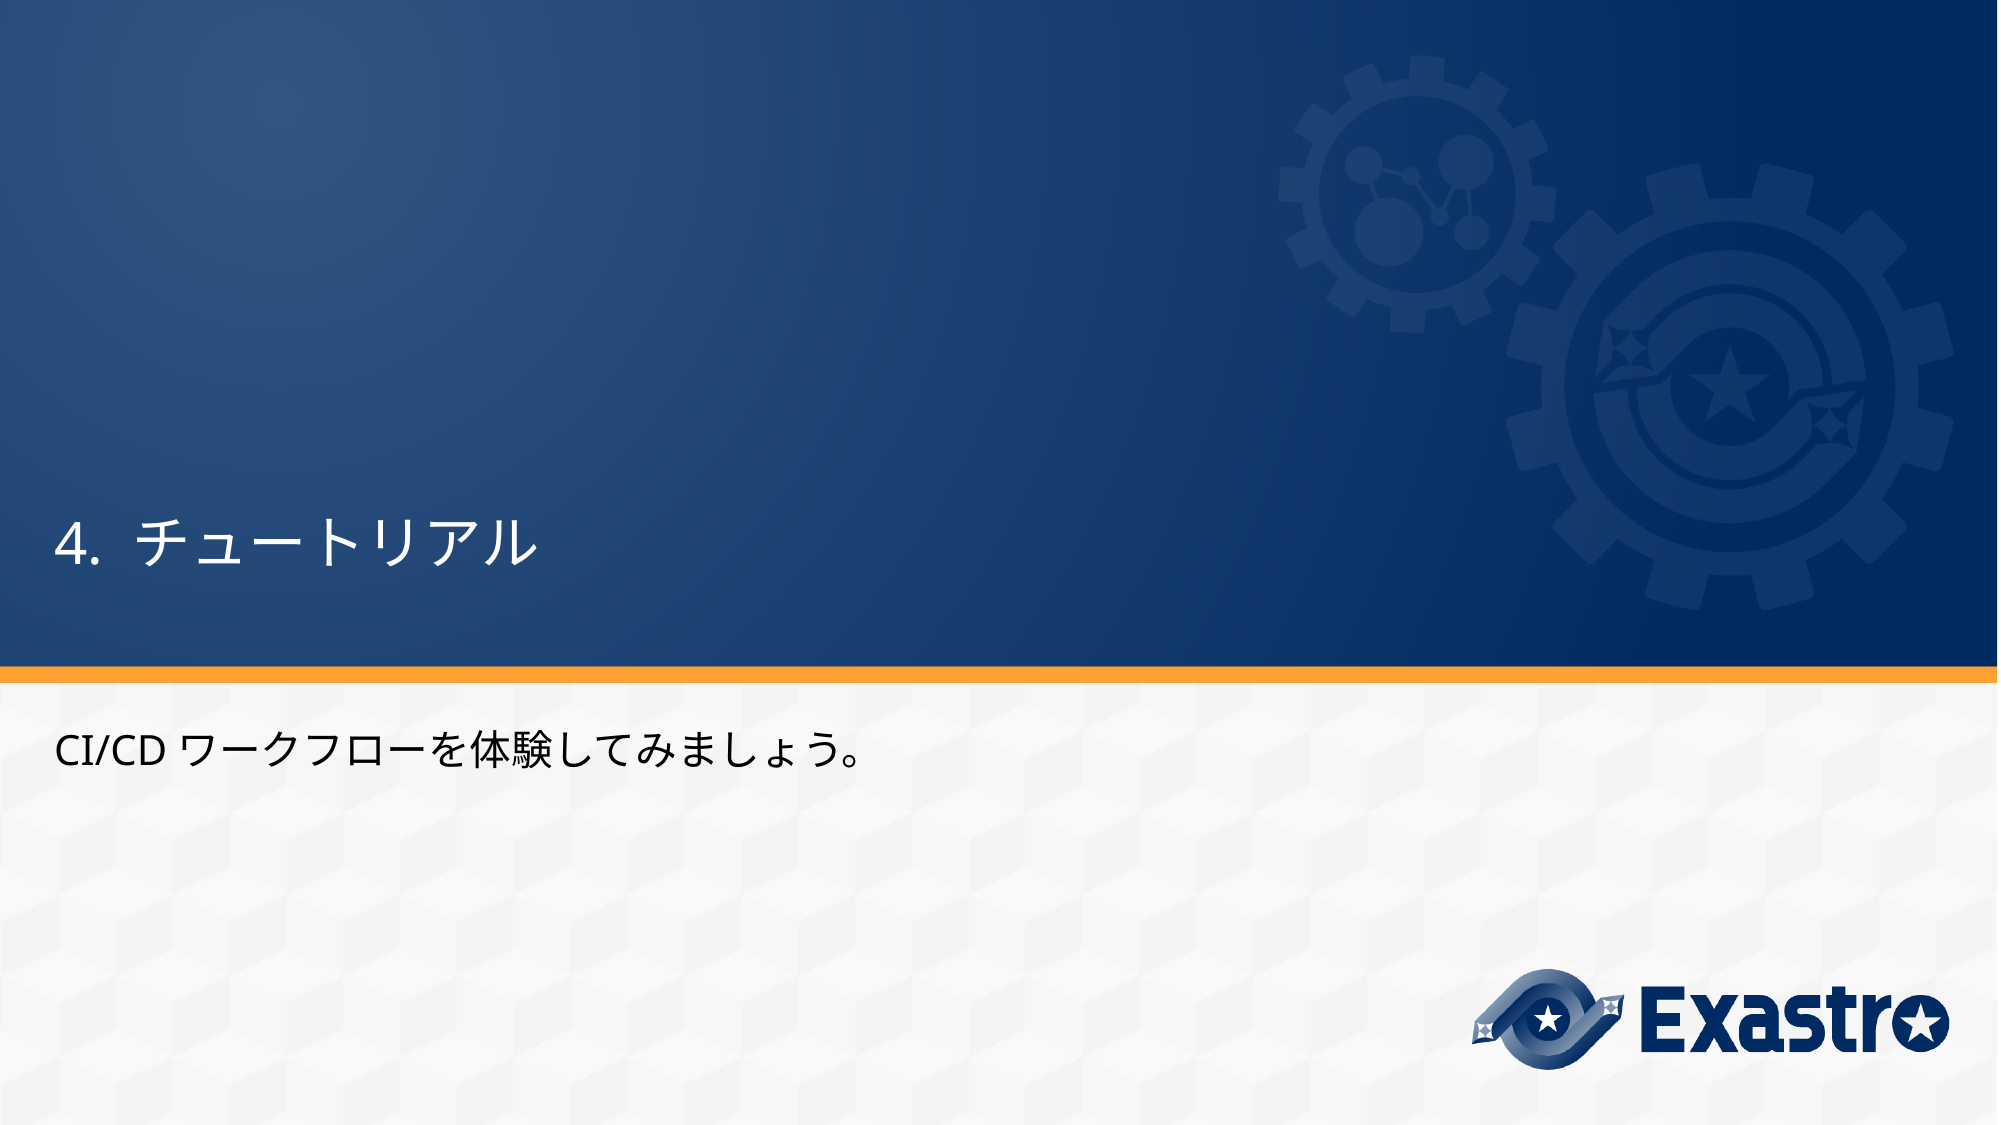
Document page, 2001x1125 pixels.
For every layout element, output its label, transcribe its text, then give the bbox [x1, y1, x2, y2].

picture [0, 0, 2000, 1125]
list CI/CDワークフローを体験してみましょう。 [39, 716, 1615, 782]
title 4. チュートリアル [39, 499, 1961, 577]
